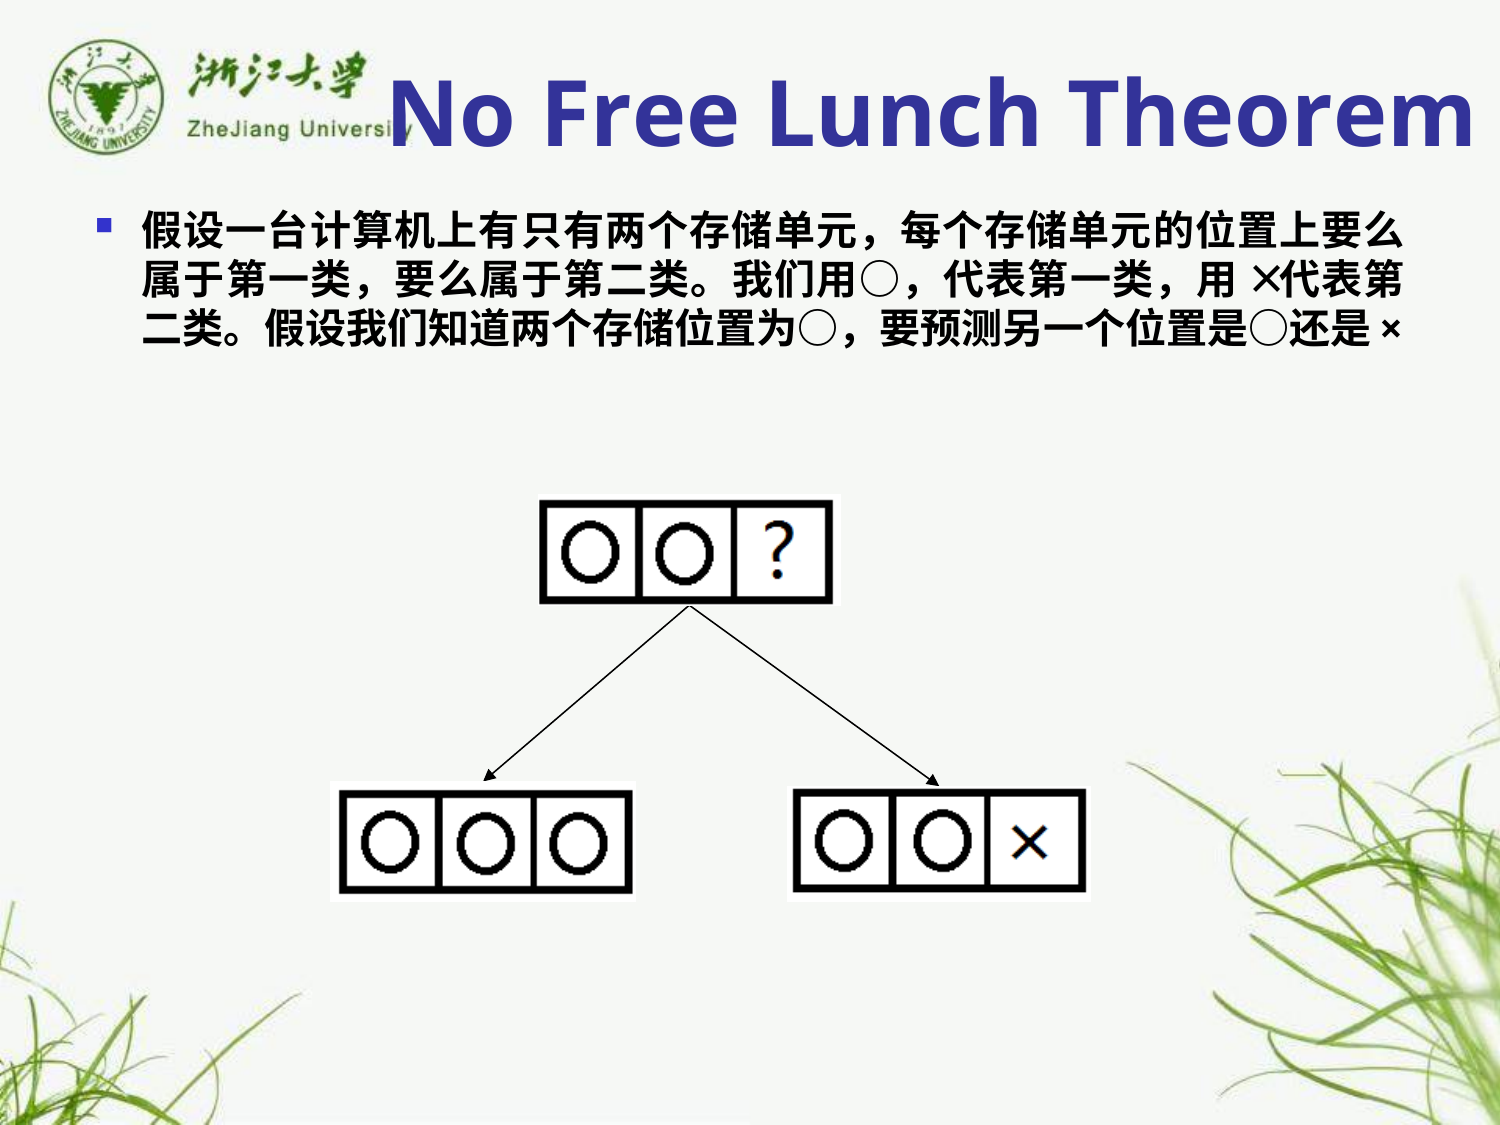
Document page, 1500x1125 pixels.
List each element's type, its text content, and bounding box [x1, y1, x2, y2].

picture [0, 1, 1500, 1125]
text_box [482, 605, 689, 782]
text_box 假设一台计算机上有只有两个存储单元，每个存储单元的位置上要么属于第一类，要么属于第二类。我们用○，代表第一类，用×代表第二类。假设我们知道两个存储位置为○，要预测另一个位置是○还是× [80, 196, 1420, 398]
text_box No Free Lunch Theorem [370, 37, 1499, 173]
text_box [689, 605, 940, 787]
